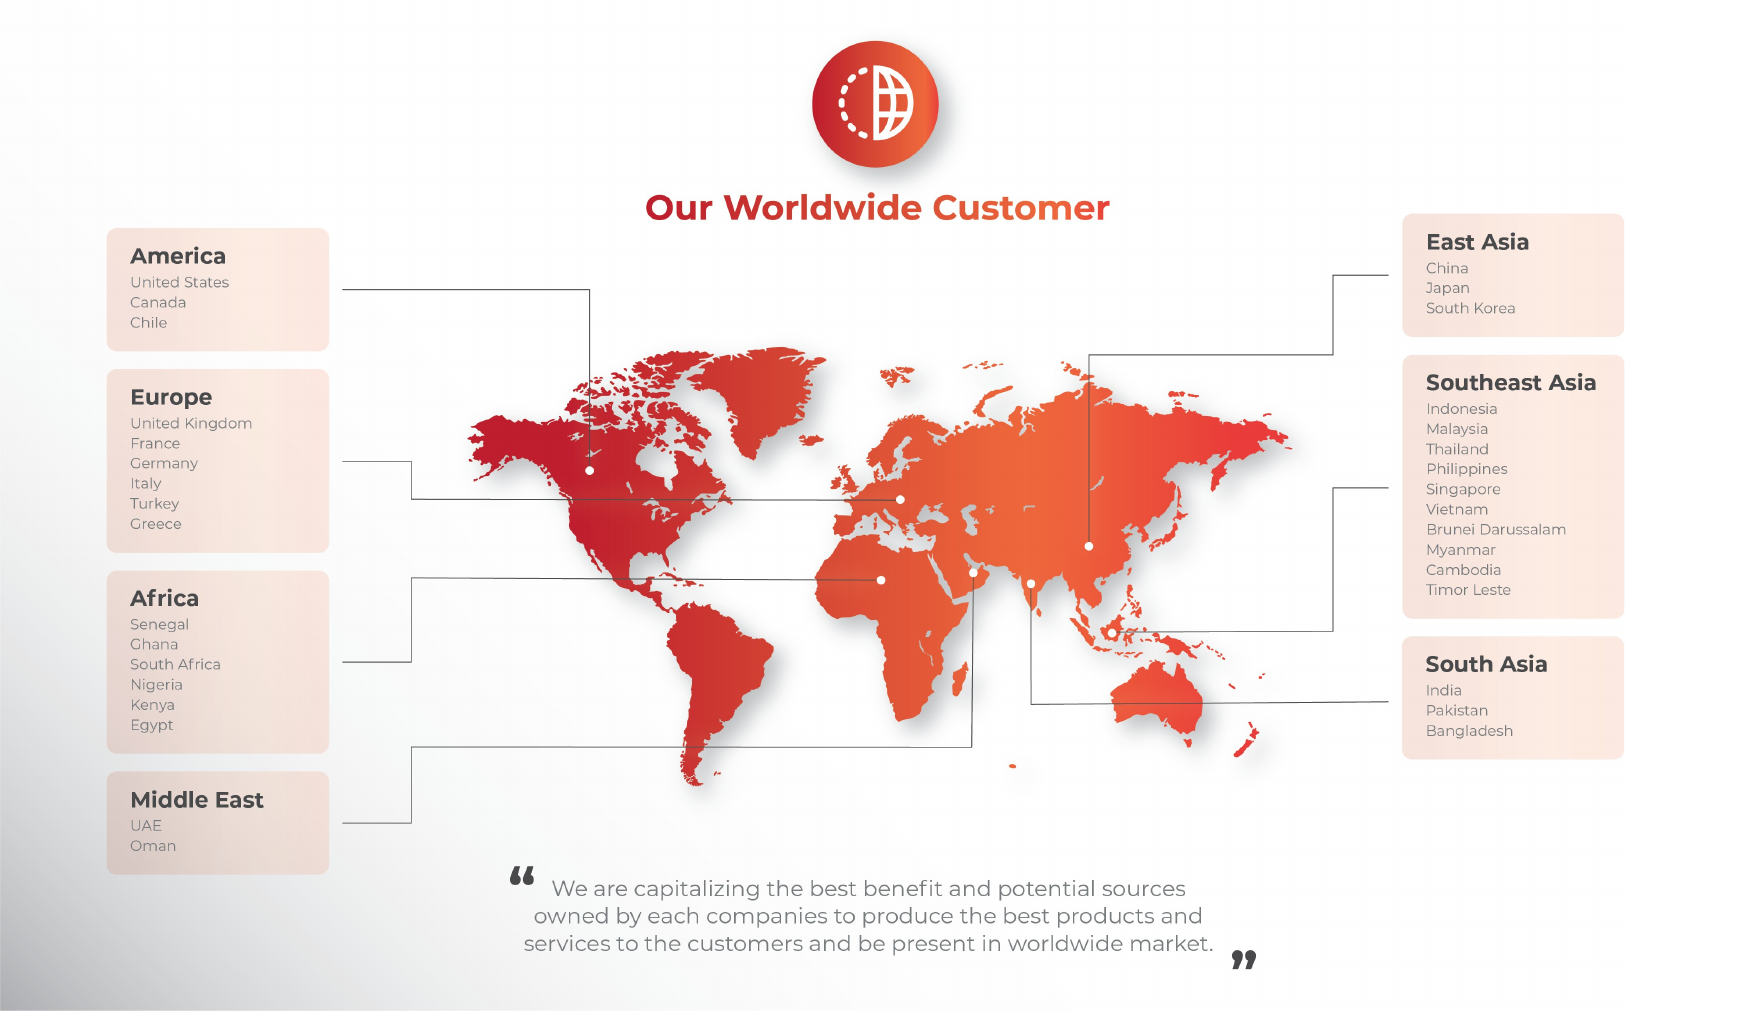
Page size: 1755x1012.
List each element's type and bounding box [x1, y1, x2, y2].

text_box [0, 0, 1625, 1011]
